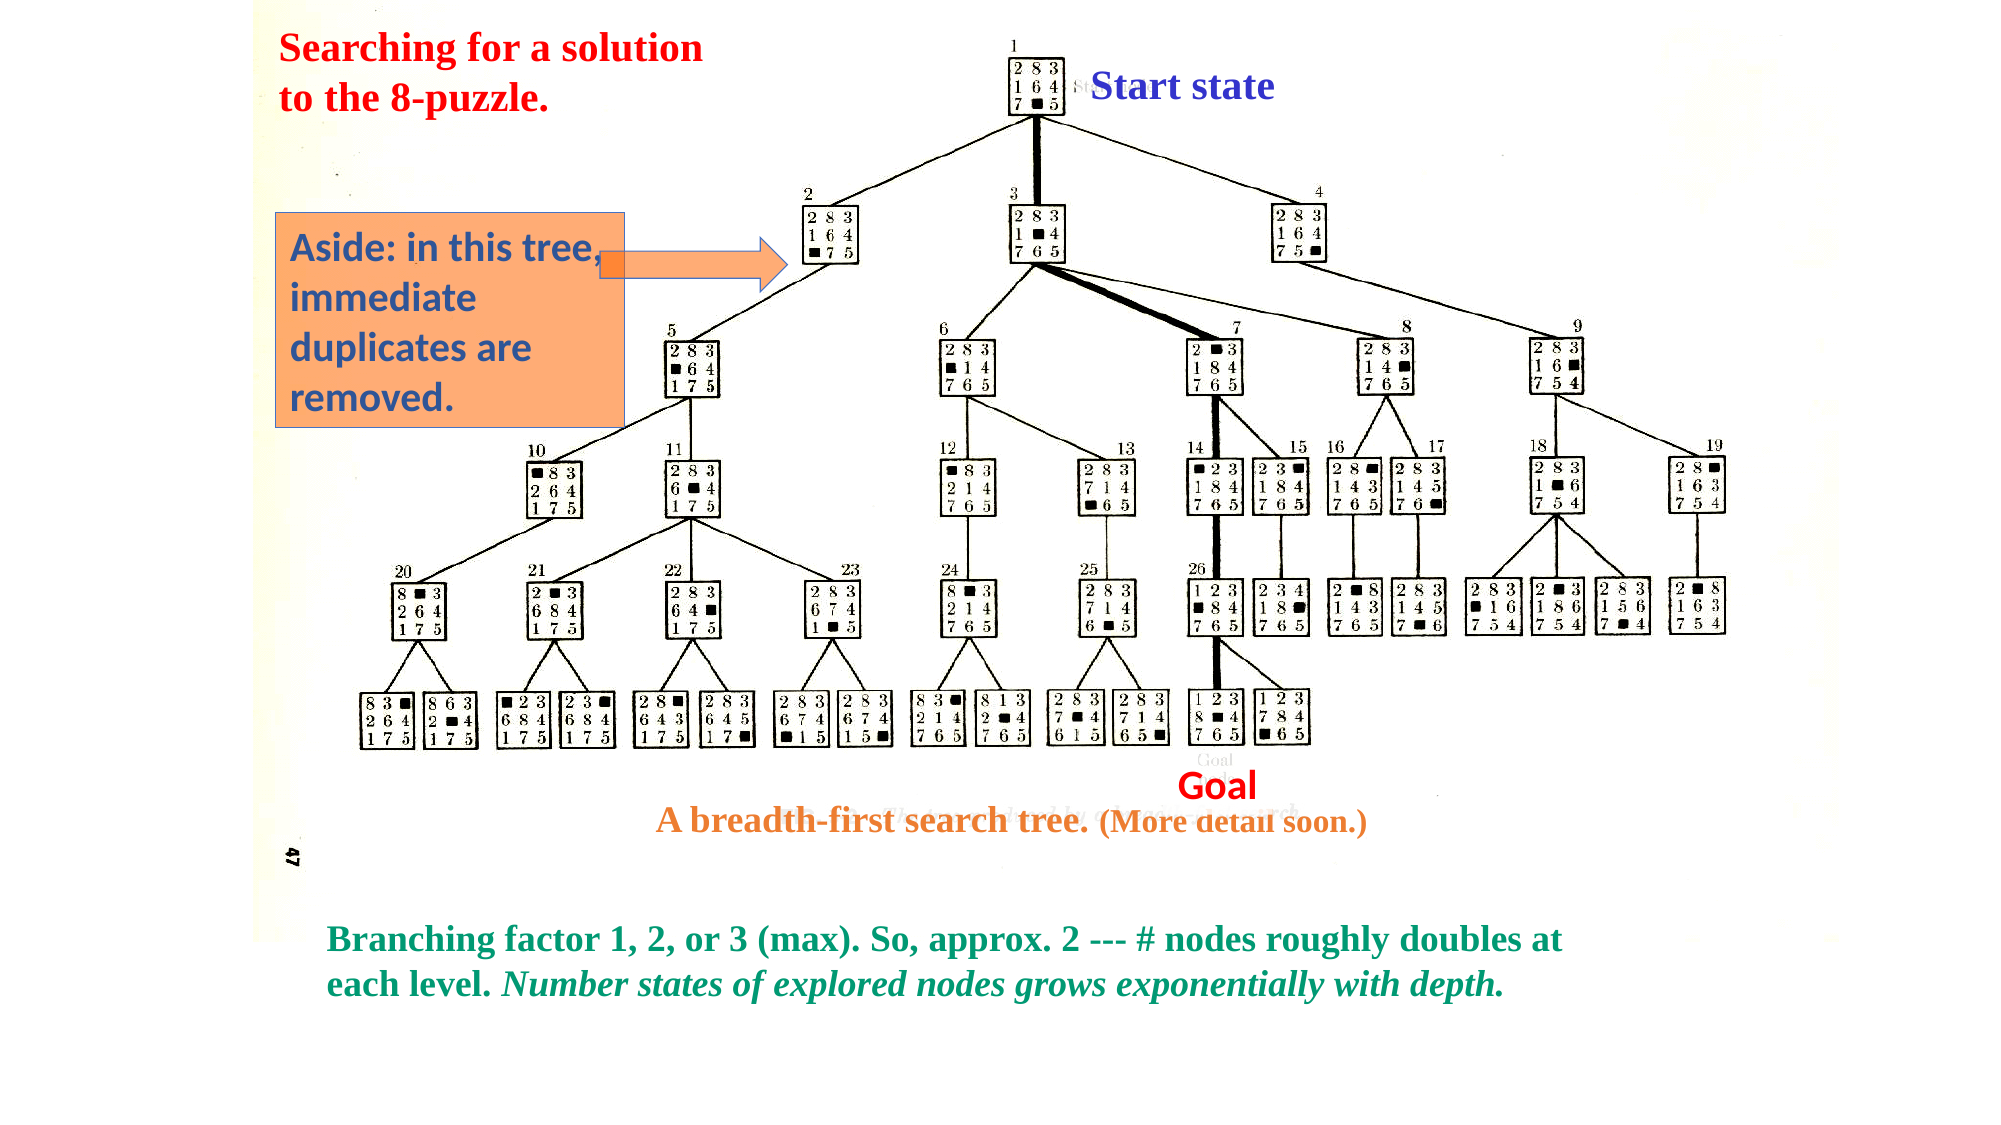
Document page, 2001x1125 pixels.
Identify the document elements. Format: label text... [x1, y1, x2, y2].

text_box Branching factor 1, 2, or 3 (max). So, approx. 2 --- # nodes roughly doubles at each level. Number states of explored nodes grows exponentially with depth. [311, 942, 1625, 1012]
picture [253, 0, 1839, 942]
